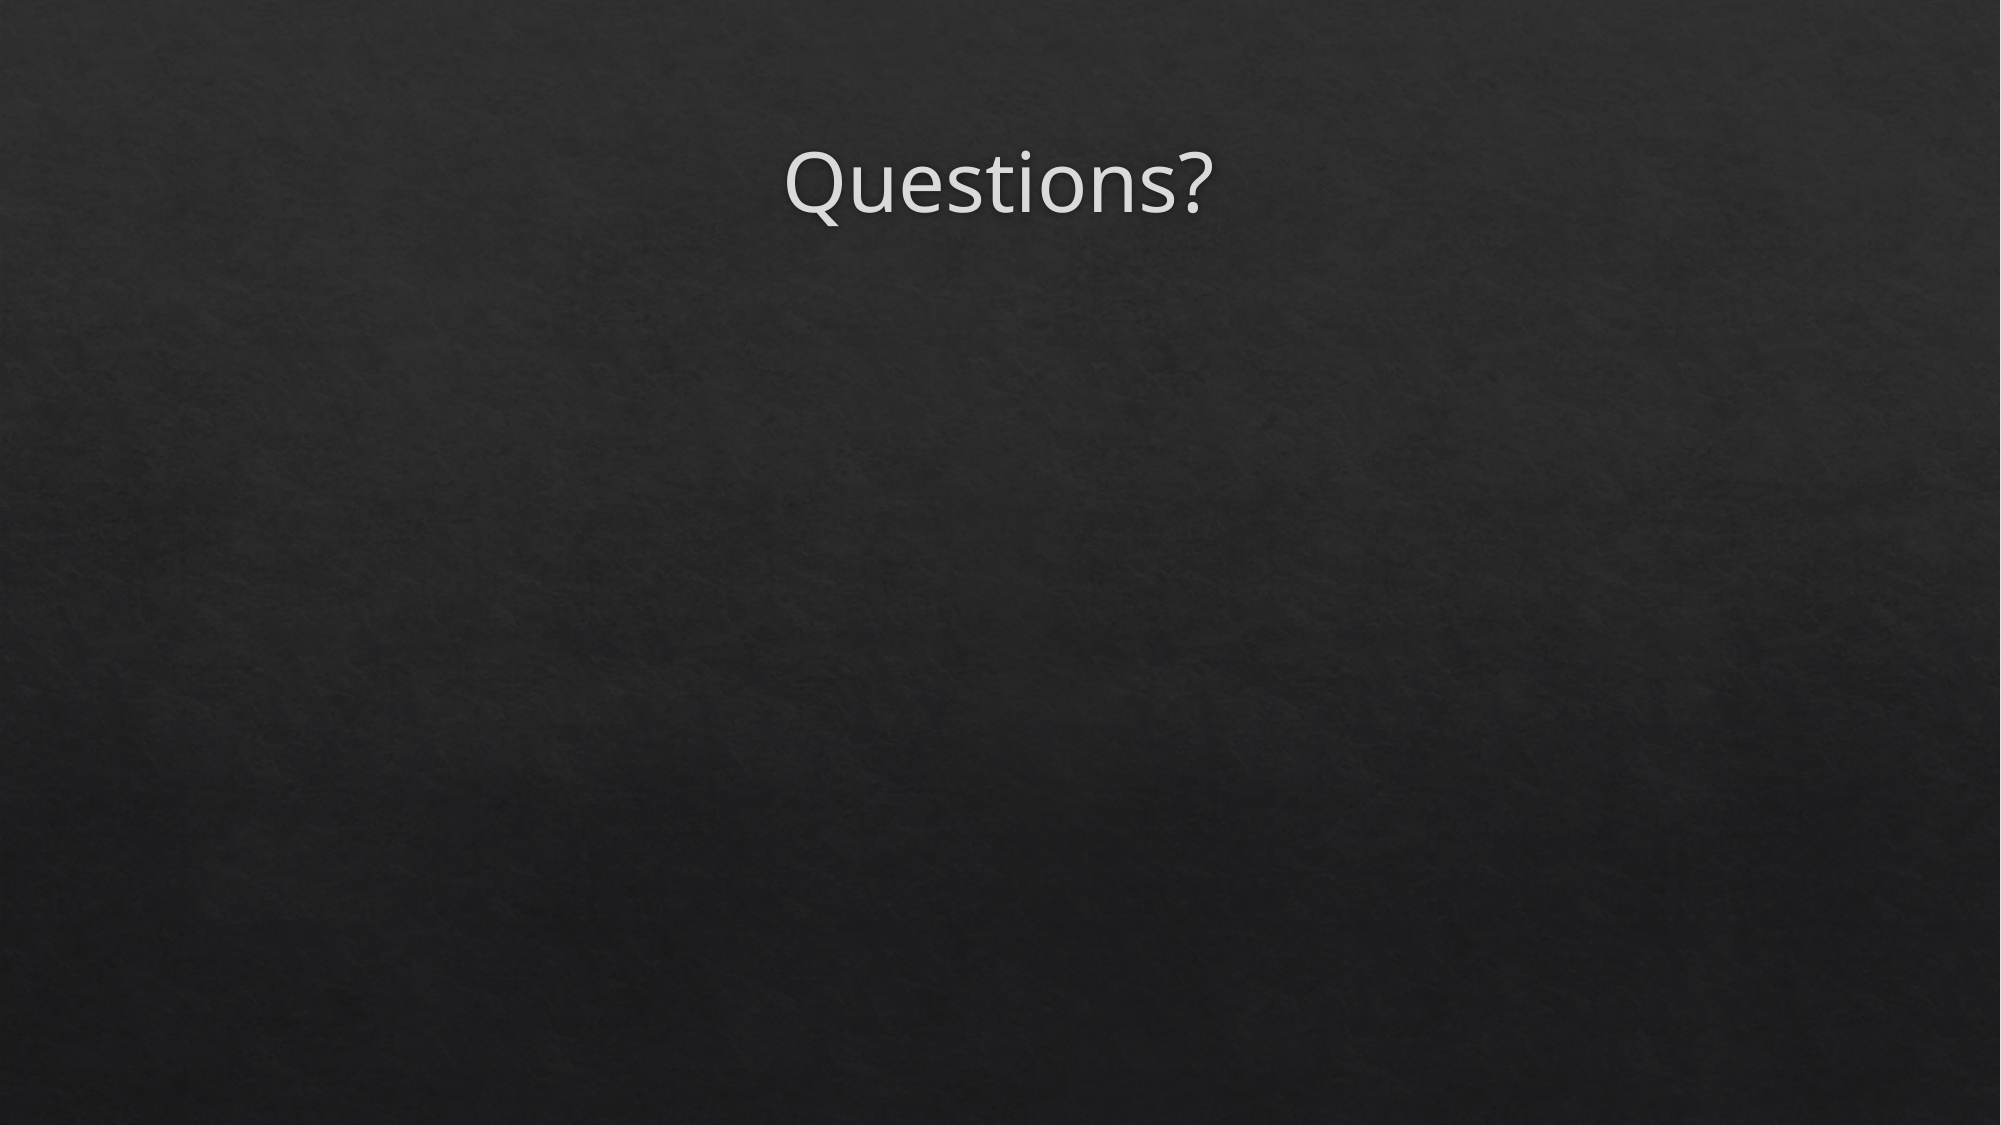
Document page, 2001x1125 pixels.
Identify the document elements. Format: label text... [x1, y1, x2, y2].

title Questions? [149, 99, 1849, 260]
